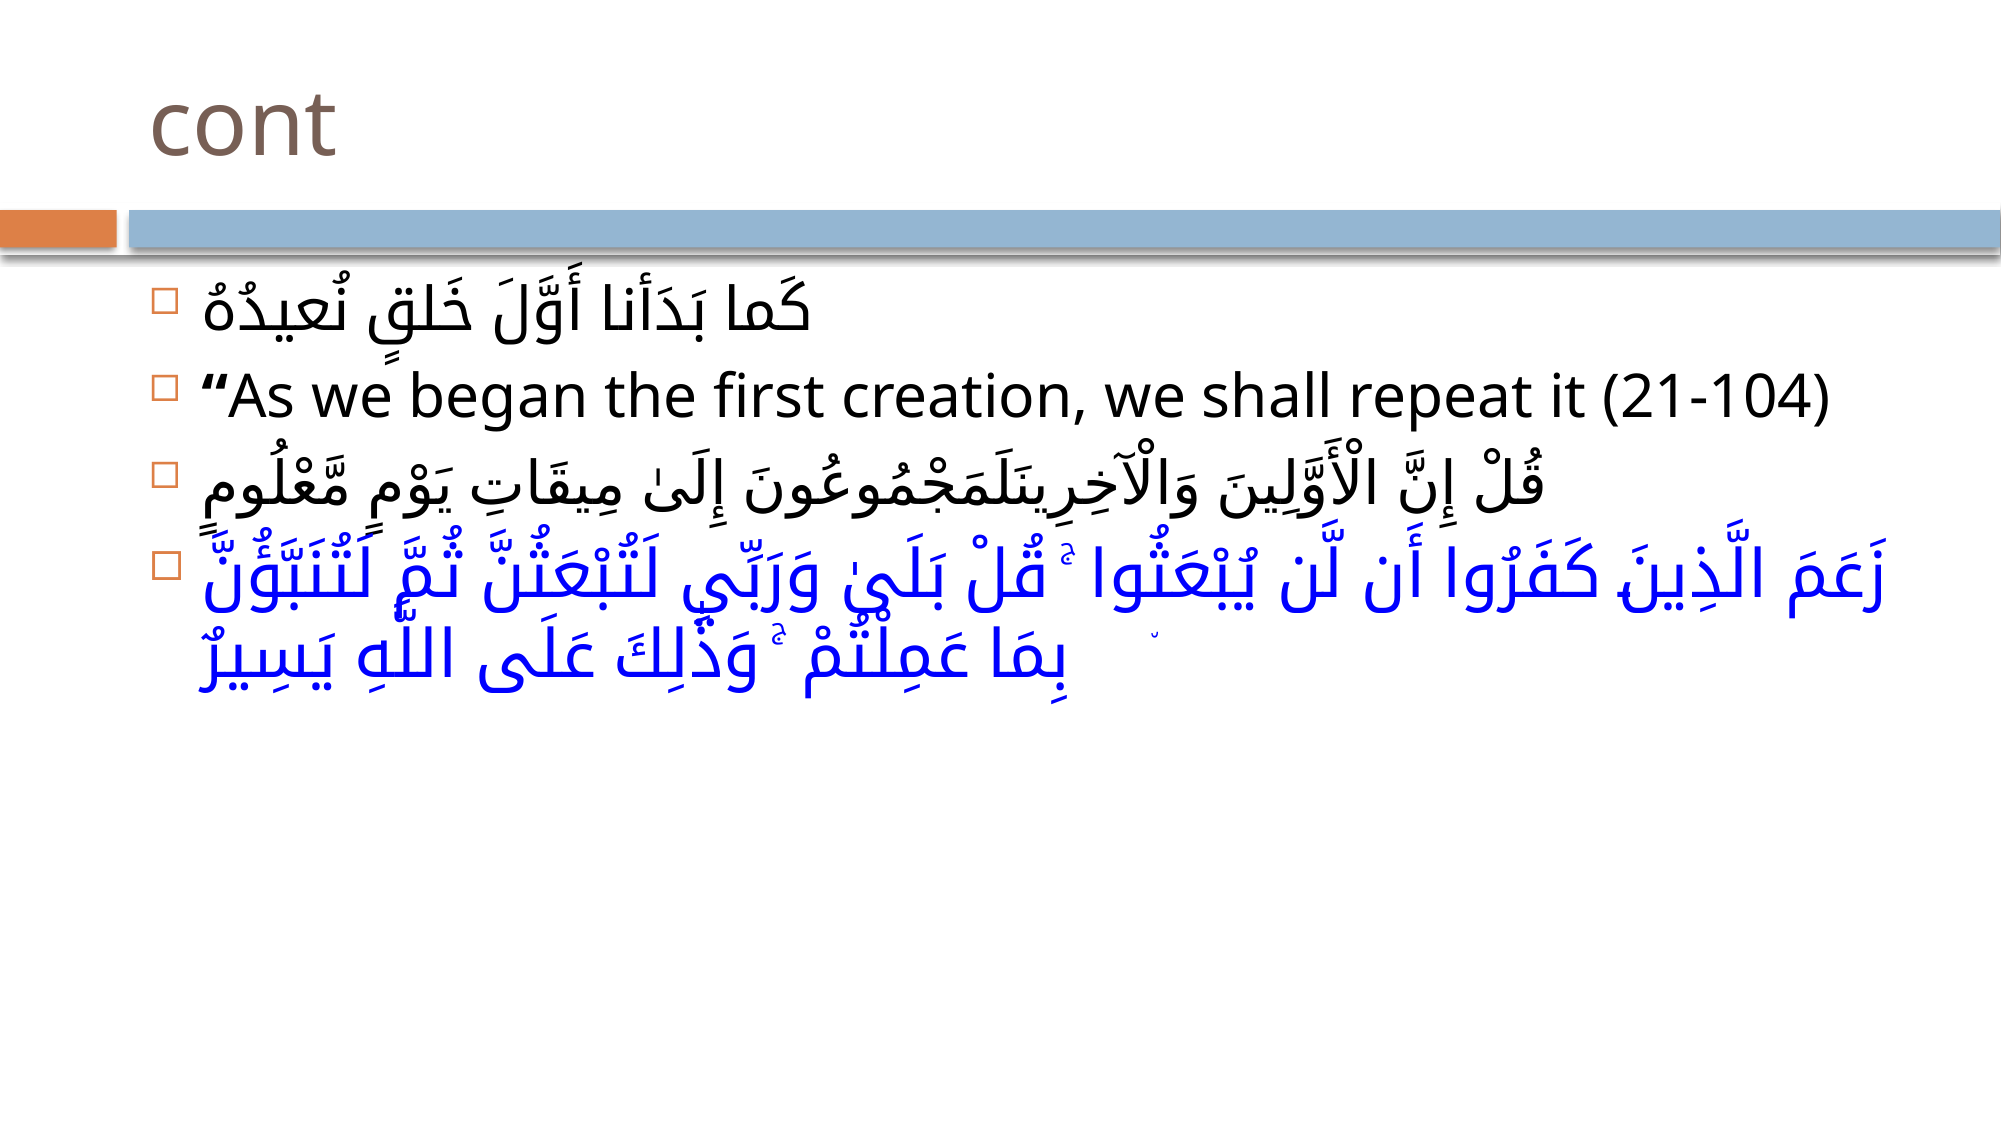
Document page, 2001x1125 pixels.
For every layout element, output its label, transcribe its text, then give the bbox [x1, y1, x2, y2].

title cont [133, 37, 1918, 200]
list كَما بَدَأنا أَوَّلَ خَلقٍ نُعيدُهُ “As we began the first creation, we shall repeat it (21-104) قُلْ إِنَّ الْأَوَّلِينَ وَالْآخِرِينَلَمَجْمُوعُونَ إِلَىٰ مِيقَاتِ يَوْمٍ مَّعْلُومٍ زَعَمَ الَّذِينَ كَفَرُوا أَن لَّن يُبْعَثُوا ۚ قُلْ بَلَىٰ وَرَبِّي لَتُبْعَثُنَّ ثُمَّ لَتُنَبَّؤُنَّ بِمَا عَمِلْتُمْ ۚ وَذَٰلِكَ عَلَى اللَّهِ يَسِيرٌ ٘ [133, 262, 1918, 1000]
